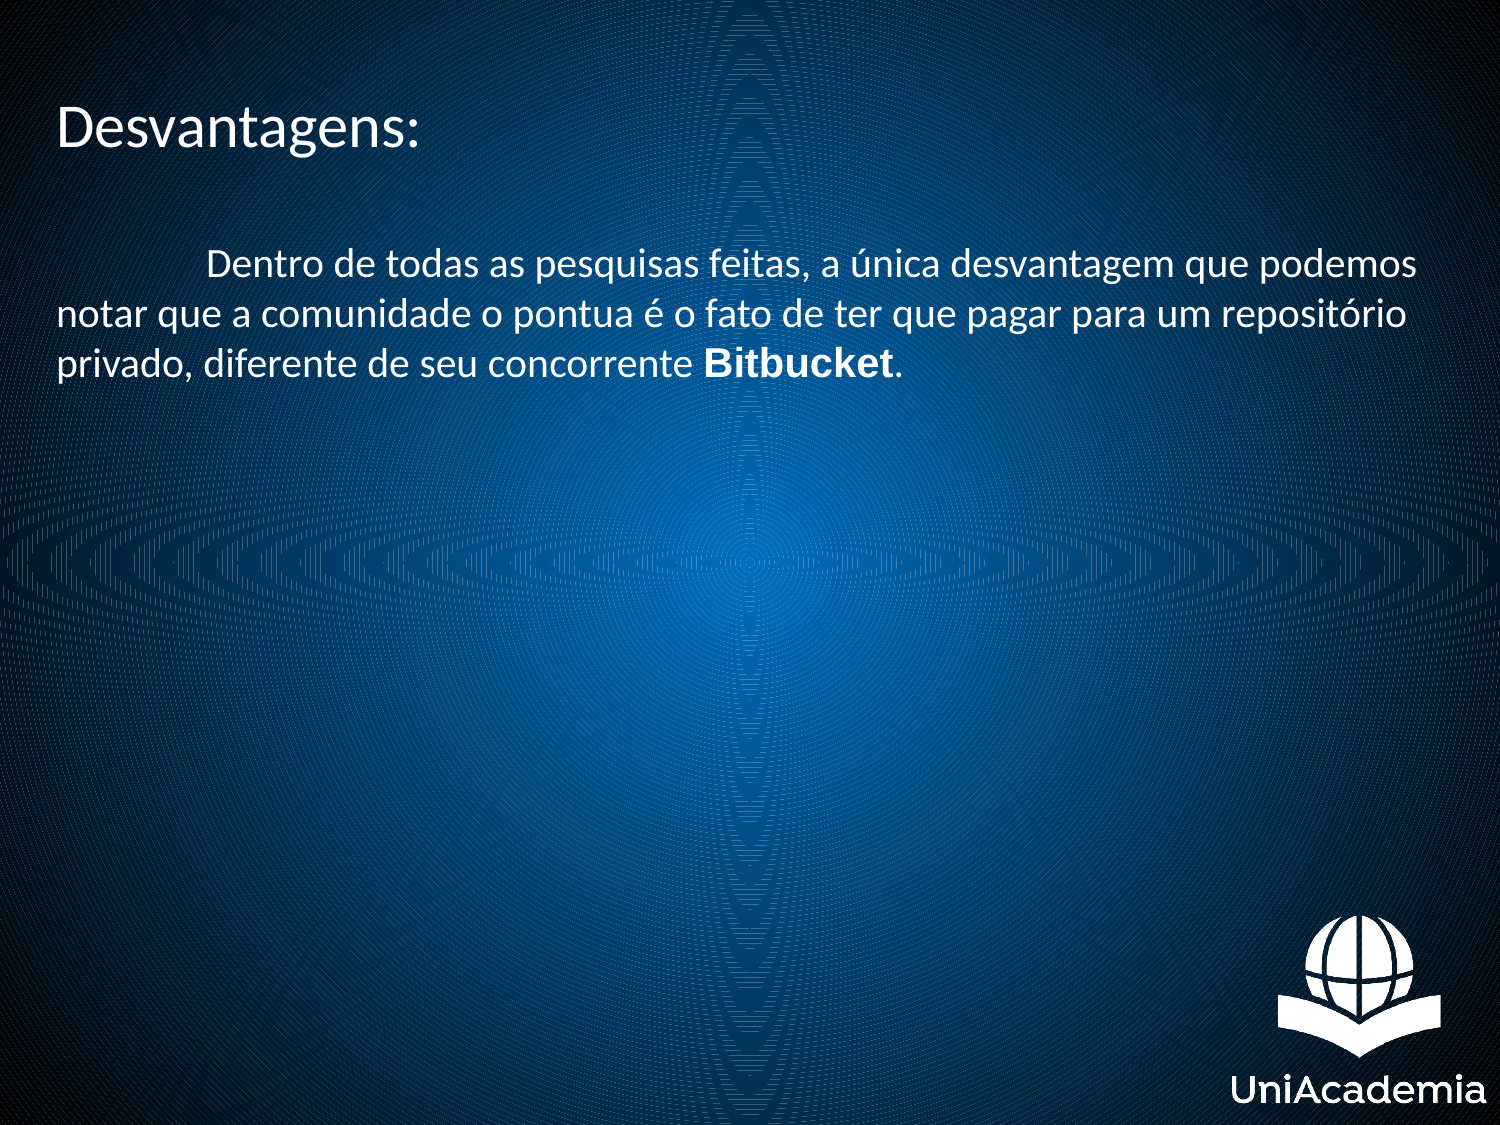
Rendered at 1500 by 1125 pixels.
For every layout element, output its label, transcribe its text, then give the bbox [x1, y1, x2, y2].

text_box Desvantagens: Dentro de todas as pesquisas feitas, a única desvantagem que podemos notar que a comunidade o pontua é o fato de ter que pagar para um repositório privado, diferente de seu concorrente Bitbucket. [41, 78, 1447, 543]
picture [1186, 876, 1500, 1125]
